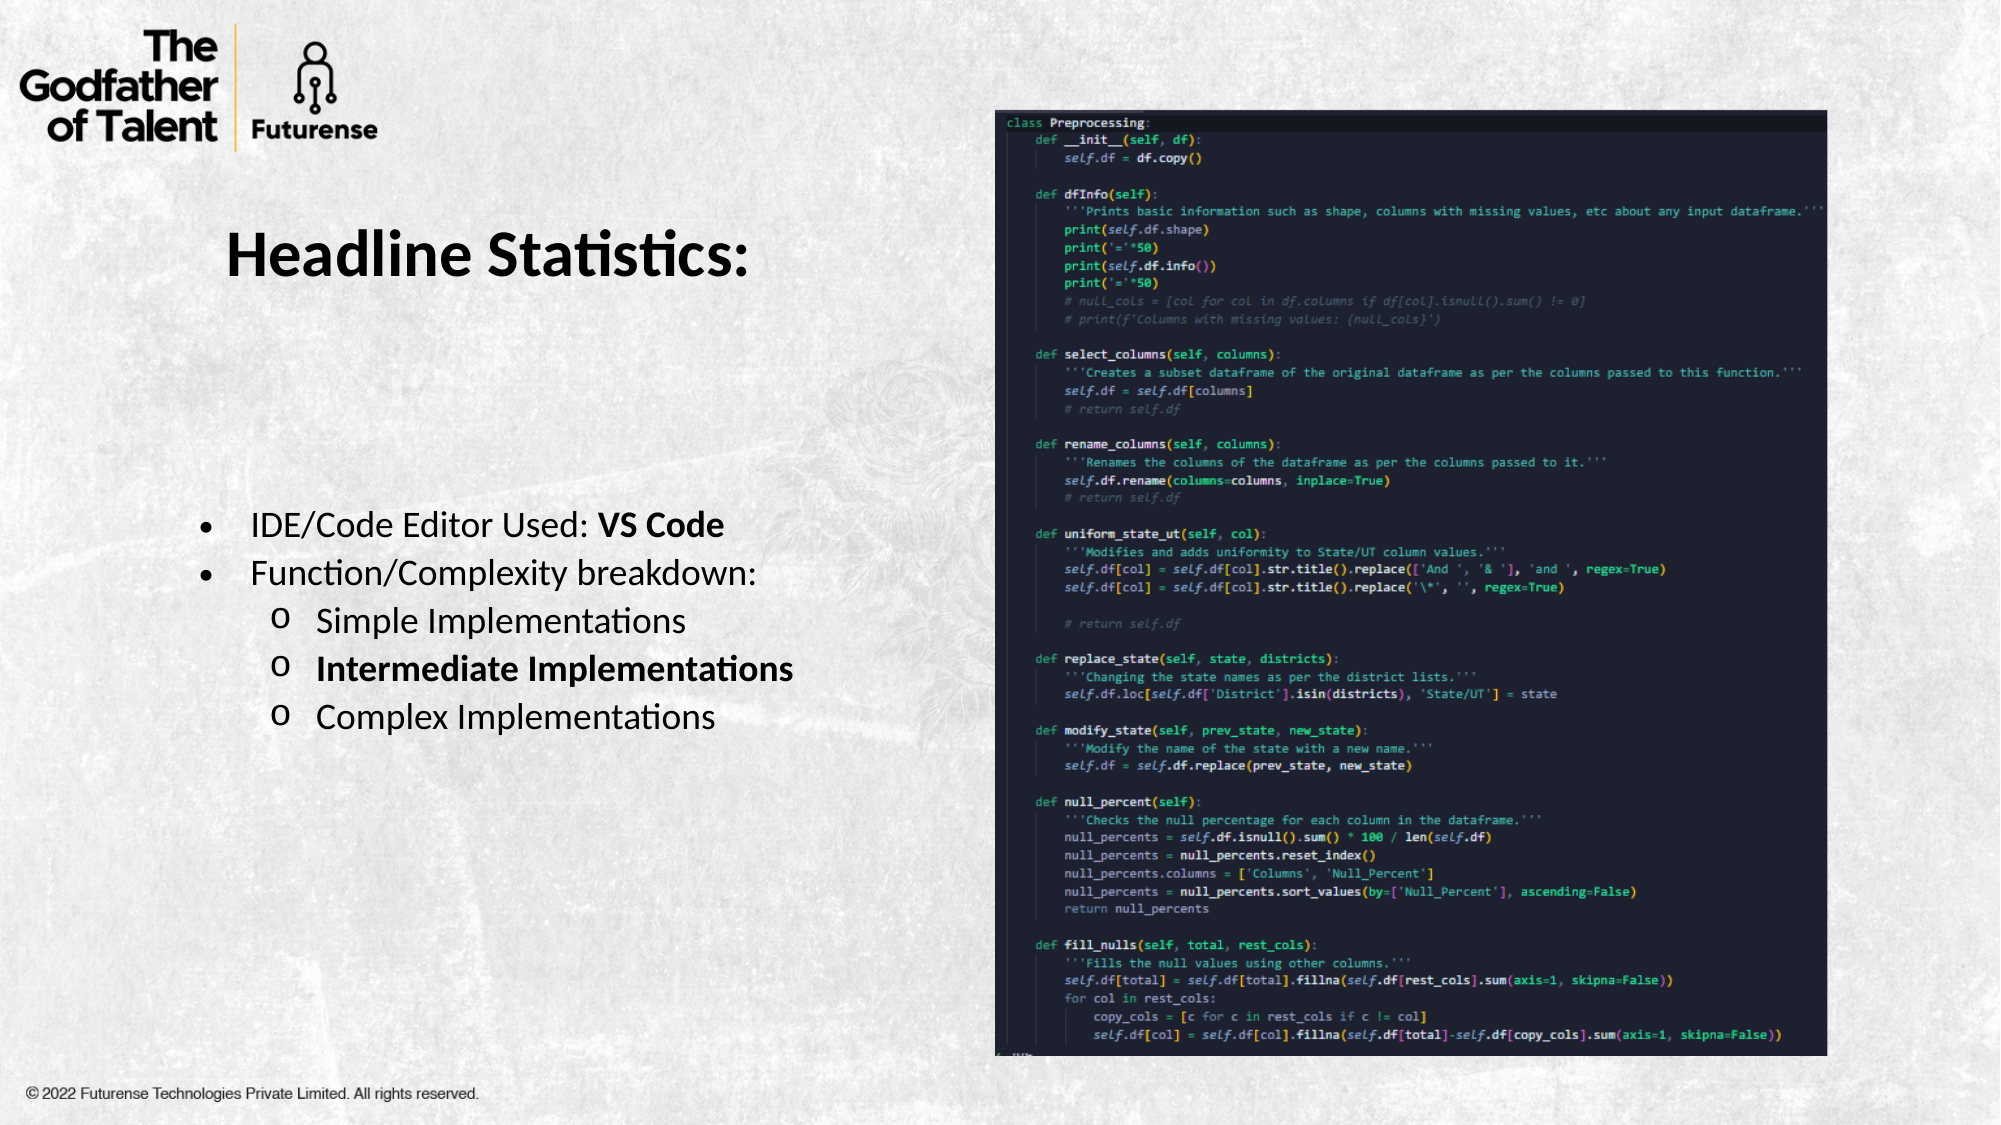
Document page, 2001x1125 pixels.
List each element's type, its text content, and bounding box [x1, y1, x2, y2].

text_box IDE/Code Editor Used: VS Code Function/Complexity breakdown: Simple Implementations Intermediate Implementations Complex Implementations [179, 454, 981, 745]
text_box Headline Statistics: [211, 197, 972, 298]
picture [0, 0, 2001, 1125]
